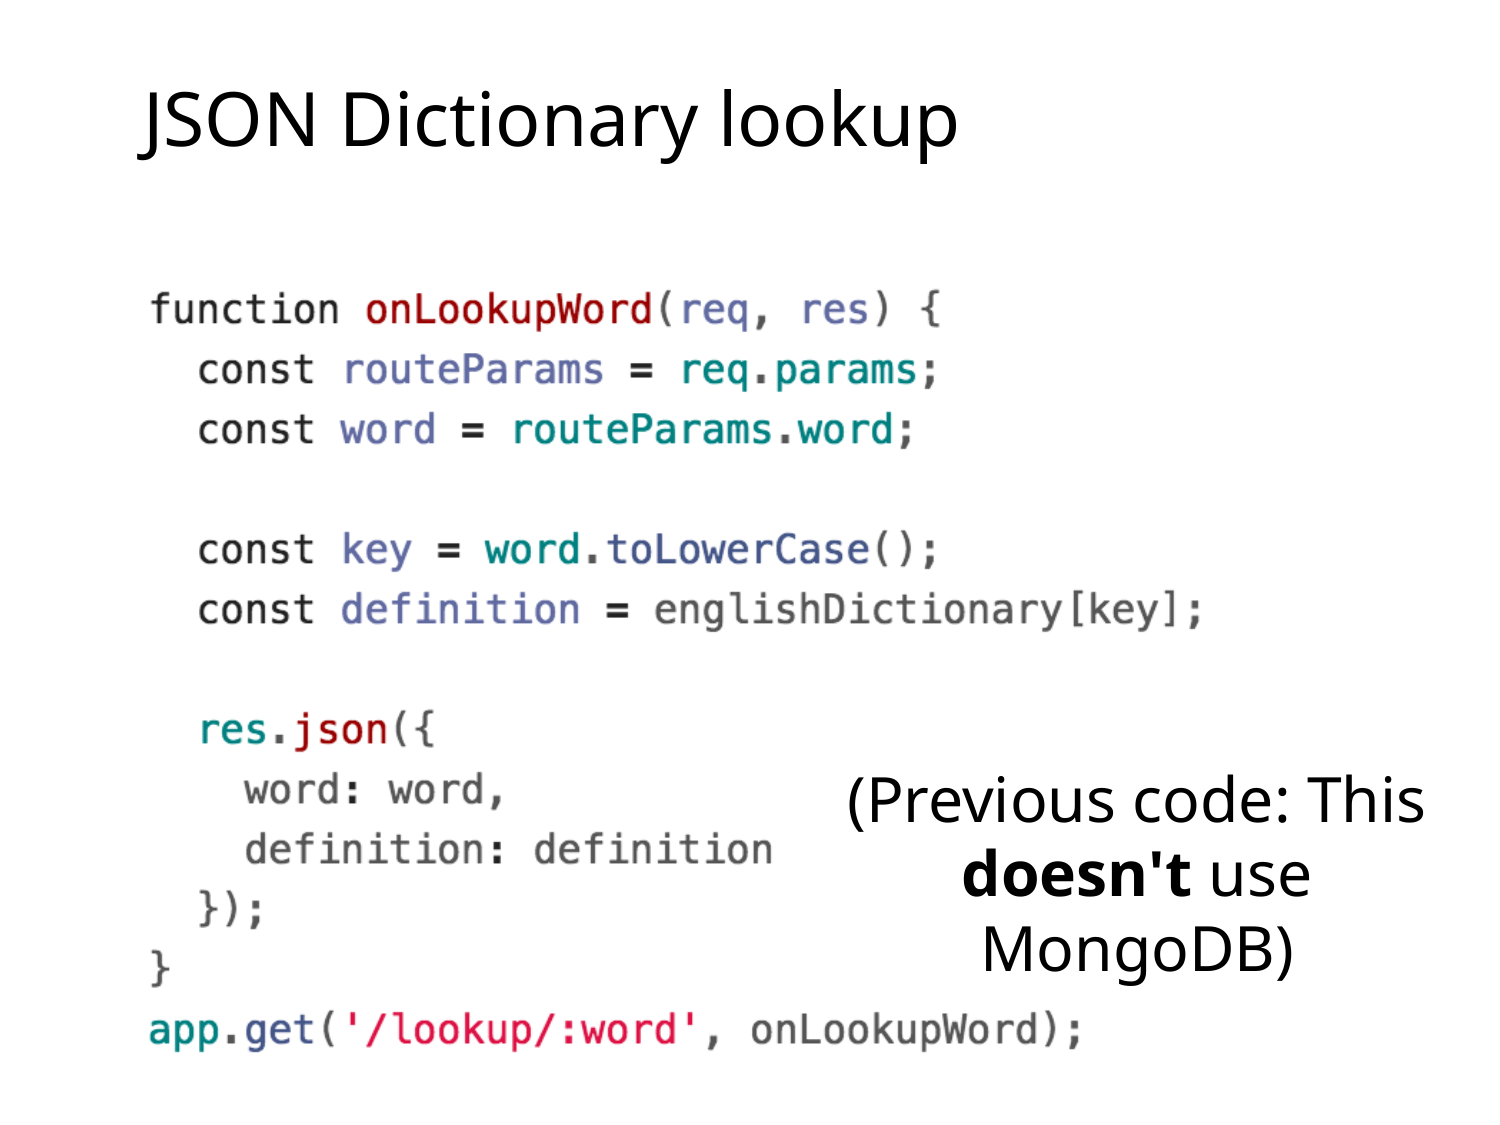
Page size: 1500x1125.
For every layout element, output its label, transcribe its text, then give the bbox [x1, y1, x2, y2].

picture [128, 272, 1234, 1098]
text_box (Previous code: This doesn't use MongoDB) [1237, 744, 1489, 952]
text_box JSON Dictionary lookup [128, 56, 1372, 183]
